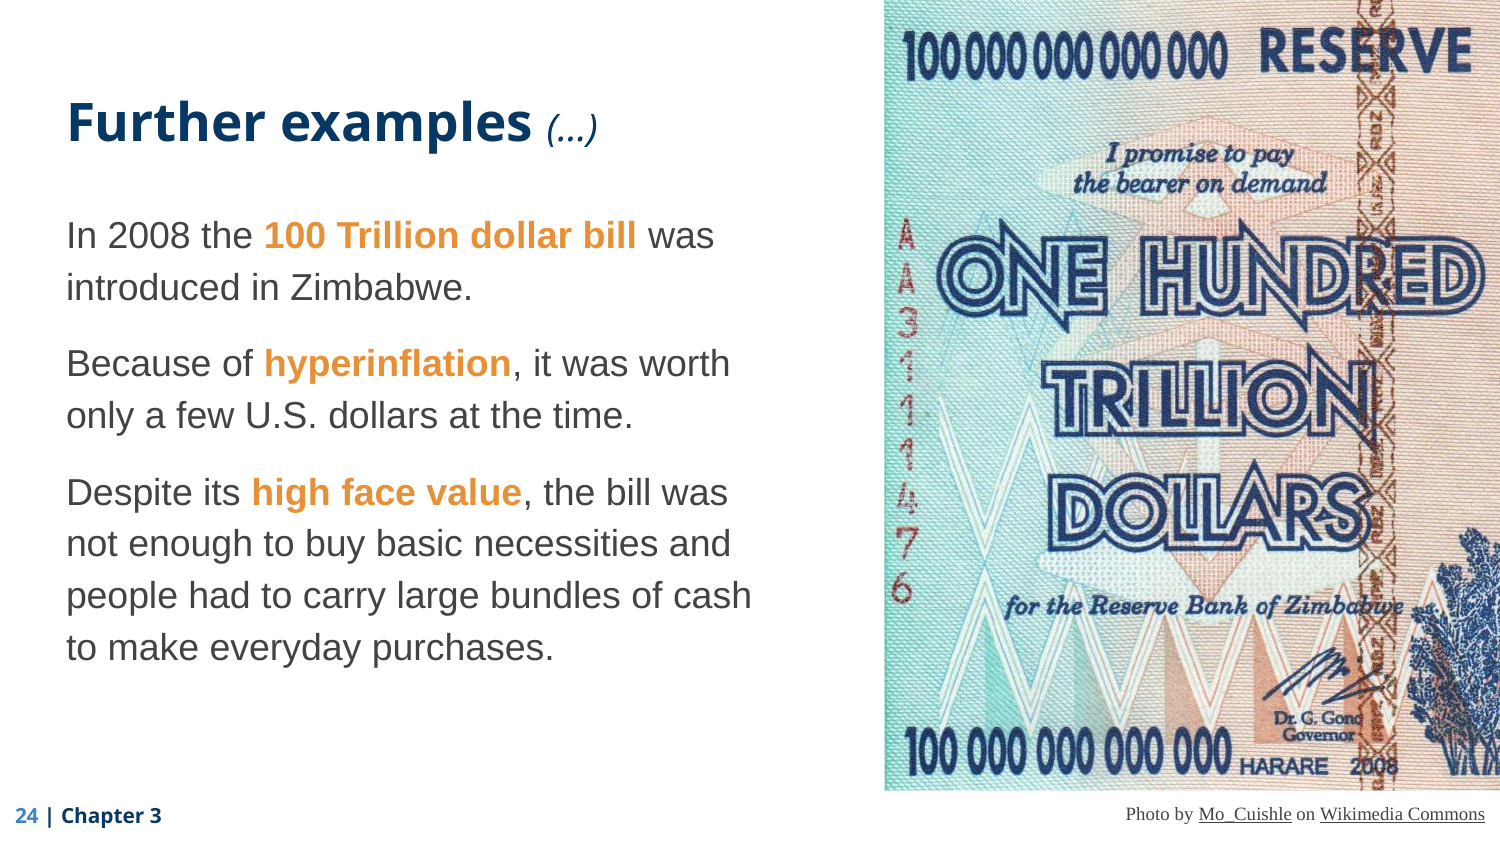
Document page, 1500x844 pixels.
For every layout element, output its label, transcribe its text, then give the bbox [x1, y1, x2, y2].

title Further examples (…) [51, 72, 879, 167]
text_box Photo by Mo_Cuishle on Wikimedia Commons [884, 798, 1500, 836]
picture [884, 0, 1500, 791]
slide_number ‹#› | Chapter 3 [0, 790, 548, 844]
list In 2008 the 100 Trillion dollar bill was introduced in Zimbabwe. Because of hyperinflation, it was worth only a few U.S. dollars at the time. Despite its high face value, the bill was not enough to buy basic necessities and people had to carry large bundles of cash to make everyday purchases. [51, 189, 794, 750]
